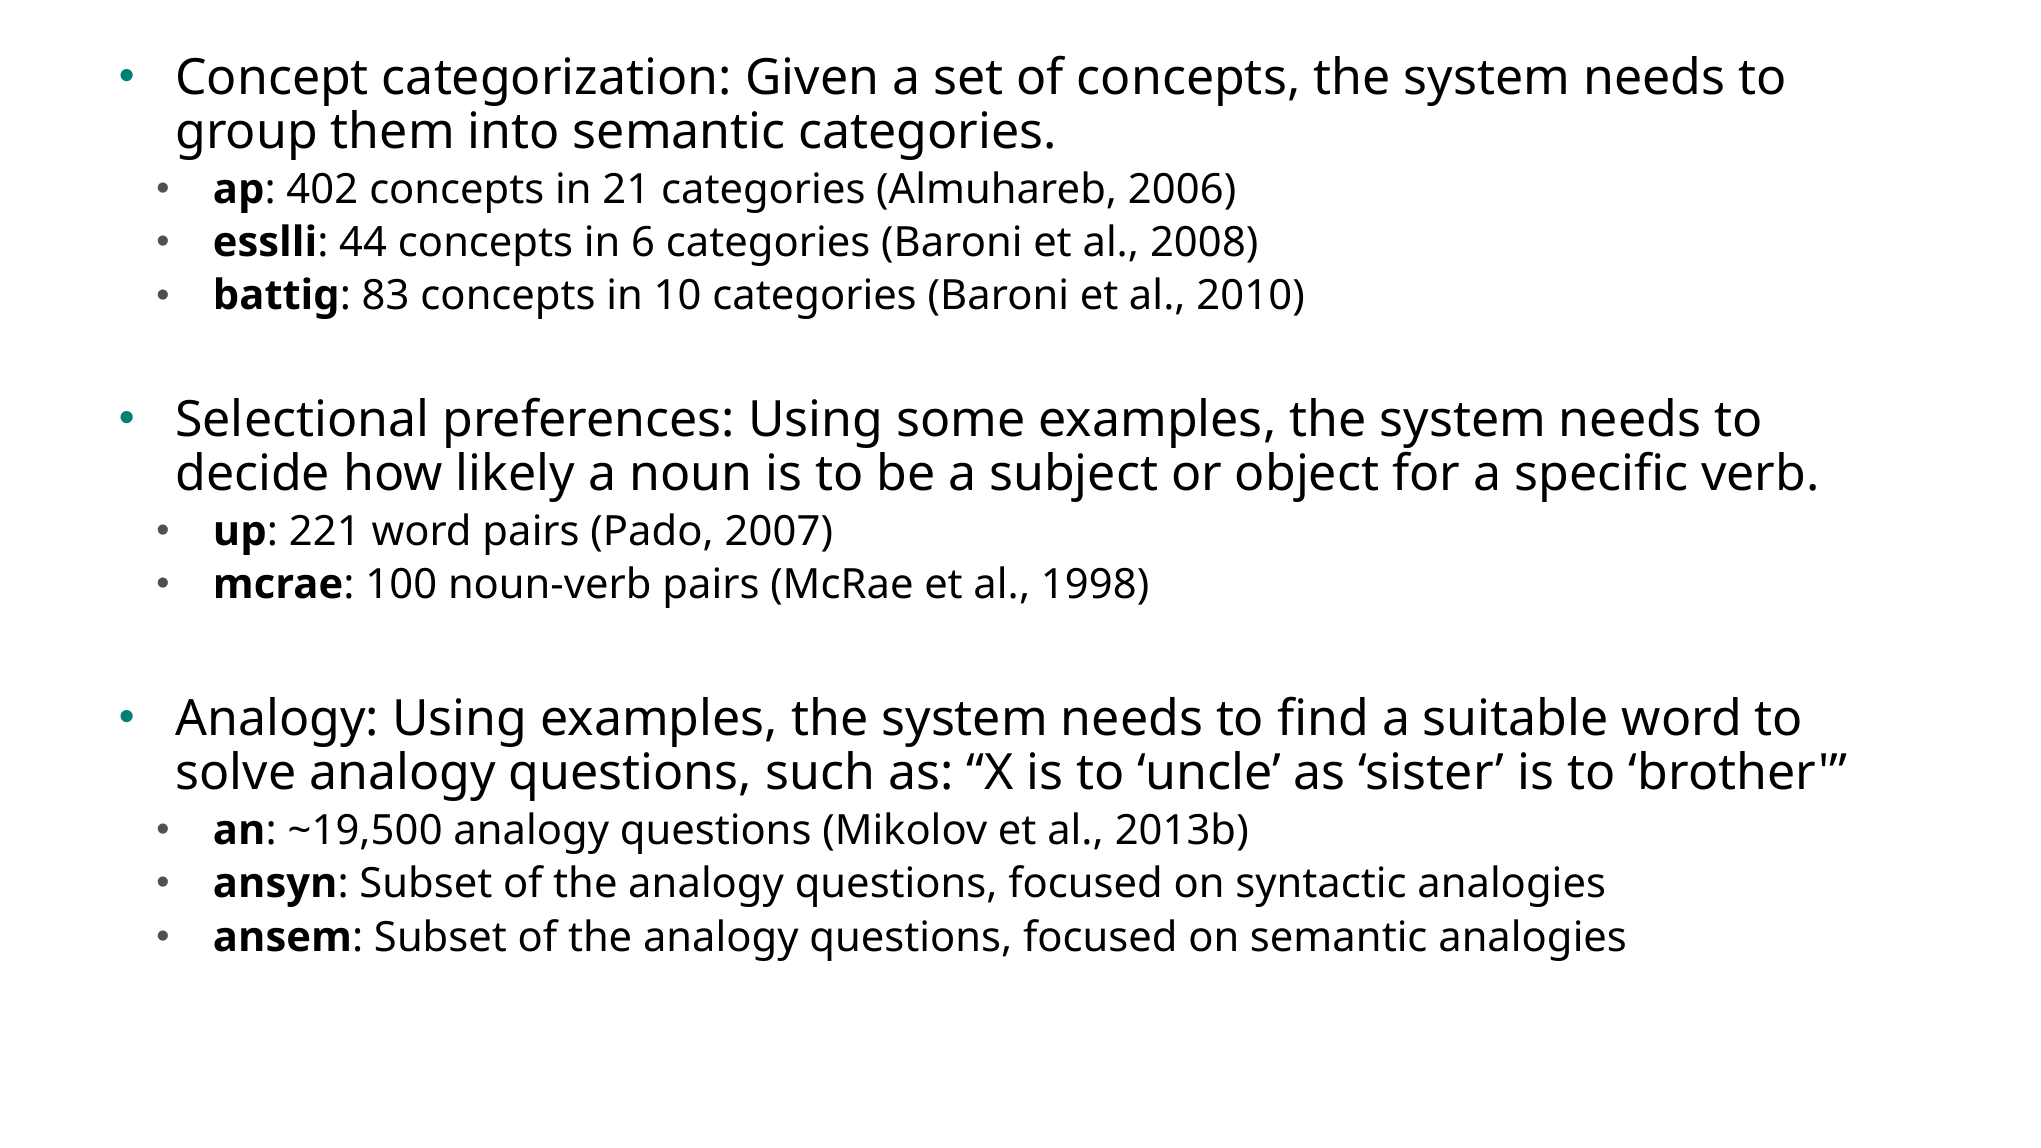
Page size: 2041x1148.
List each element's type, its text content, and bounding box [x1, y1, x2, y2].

list Concept categorization: Given a set of concepts, the system needs to group them into semantic categories. ap: 402 concepts in 21 categories (Almuhareb, 2006) esslli: 44 concepts in 6 categories (Baroni et al., 2008) battig: 83 concepts in 10 categories (Baroni et al., 2010) Selectional preferences: Using some examples, the system needs to decide how likely a noun is to be a subject or object for a specific verb. up: 221 word pairs (Pado, 2007) mcrae: 100 noun-verb pairs (McRae et al., 1998) Analogy: Using examples, the system needs to find a suitable word to solve analogy questions, such as: “X is to ‘uncle’ as ‘sister’ is to ‘brother'” an: ~19,500 analogy questions (Mikolov et al., 2013b) ansyn: Subset of the analogy questions, focused on syntactic analogies ansem: Subset of the analogy questions, focused on semantic analogies [95, 36, 1908, 1087]
